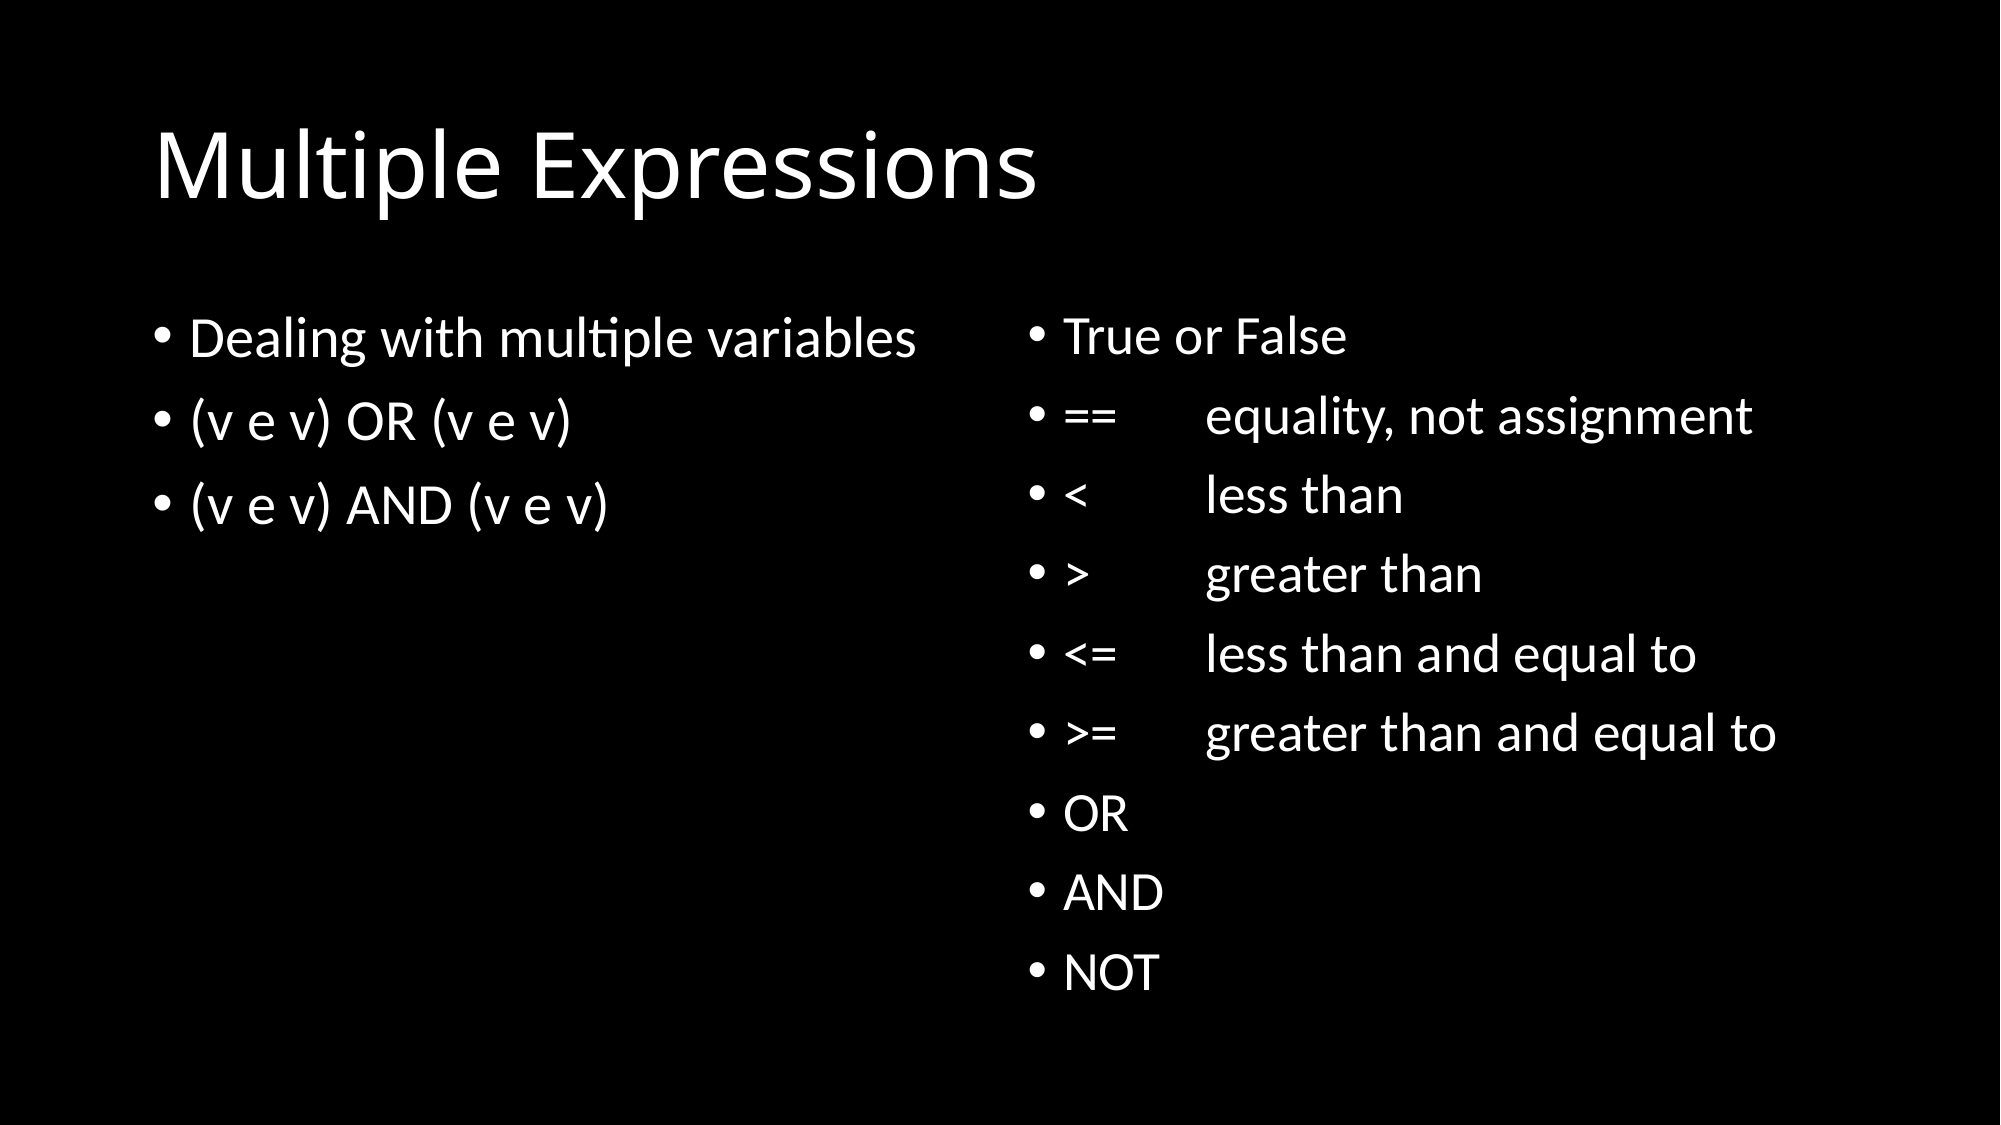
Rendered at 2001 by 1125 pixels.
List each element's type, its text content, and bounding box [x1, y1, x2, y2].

list Dealing with multiple variables (v e v) OR (v e v) (v e v) AND (v e v) [137, 299, 988, 1014]
list True or False == equality, not assignment < less than > greater than <= less than and equal to >= greater than and equal to OR AND NOT [1012, 299, 1863, 1014]
title Multiple Expressions [137, 59, 1863, 278]
